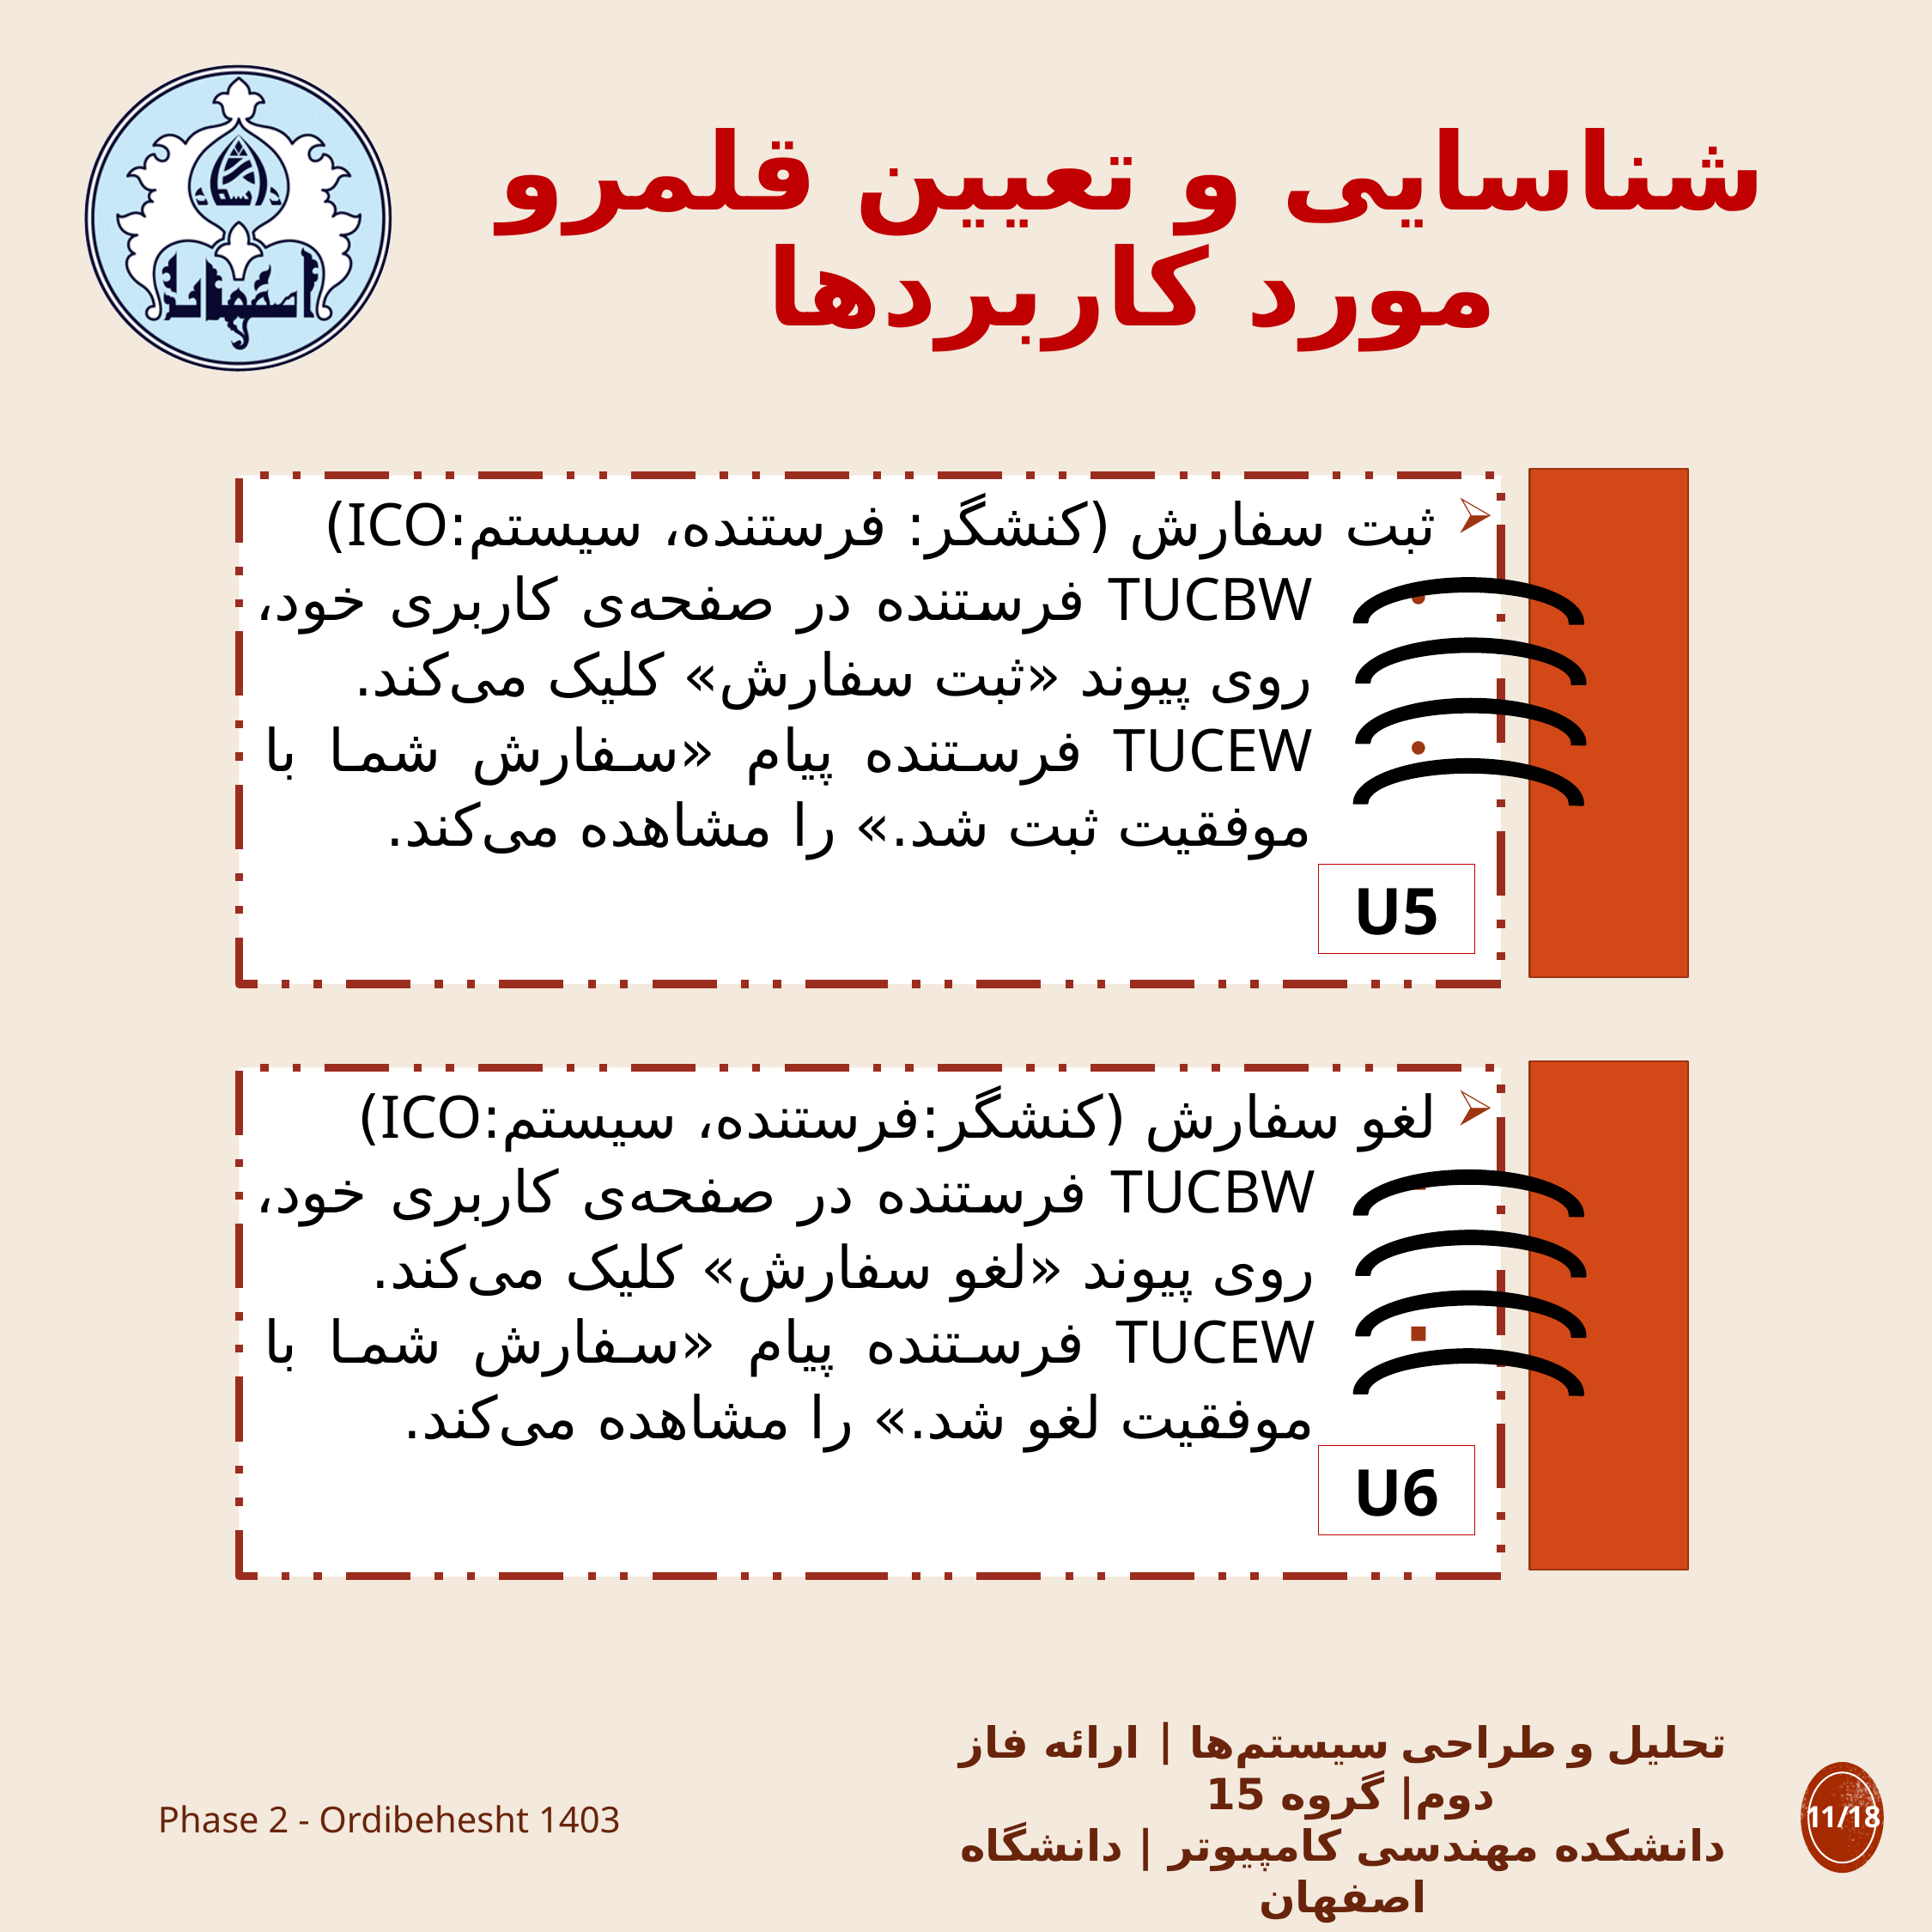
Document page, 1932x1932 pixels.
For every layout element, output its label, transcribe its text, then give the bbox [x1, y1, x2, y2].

text_box [1355, 637, 1587, 686]
text_box U6 [1318, 1445, 1475, 1535]
text_box U5 [1318, 864, 1475, 954]
slide_number تحلیل و طراحی سیستم‌ها | ارائه فاز دوم| گروه 15 دانشکده مهندسی کامپیوتر | دانشگاه اصفهان [902, 1767, 1785, 1870]
text_box [1528, 1060, 1689, 1571]
text_box [1352, 1169, 1584, 1218]
text_box [1355, 1290, 1587, 1339]
text_box [1355, 1230, 1587, 1278]
text_box لغو سفارش (کنشگر:فرستنده، سیستم:ICO) TUCBW فرستنده در صفحه‌ی کاربری خود، روی پیوند «لغو سفارش» کلیک می‌کند. TUCEW فرستنده پیام «سفارش شما با موفقیت لغو شد.» را مشاهده می‌کند. [238, 1066, 1502, 1577]
text_box [1352, 577, 1584, 625]
text_box [1355, 697, 1587, 746]
title شناسایی و تعیین قلمرو مورد کاربردها [421, 106, 1844, 359]
slide_number 11/18 [1792, 1767, 1894, 1870]
text_box [1352, 757, 1584, 806]
text_box [1528, 468, 1689, 978]
footer Phase 2 - Ordibehesht 1403 [144, 1767, 902, 1870]
picture [84, 64, 392, 372]
text_box [1352, 1348, 1584, 1396]
list ثبت سفارش (کنشگر: فرستنده، سیستم:ICO) TUCBW فرستنده در صفحه‌ی کاربری خود، روی پیوند «ثبت سفارش» کلیک می‌کند. TUCEW فرستنده پیام «سفارش شما با موفقیت ثبت شد.» را مشاهده می‌کند. [238, 475, 1502, 985]
